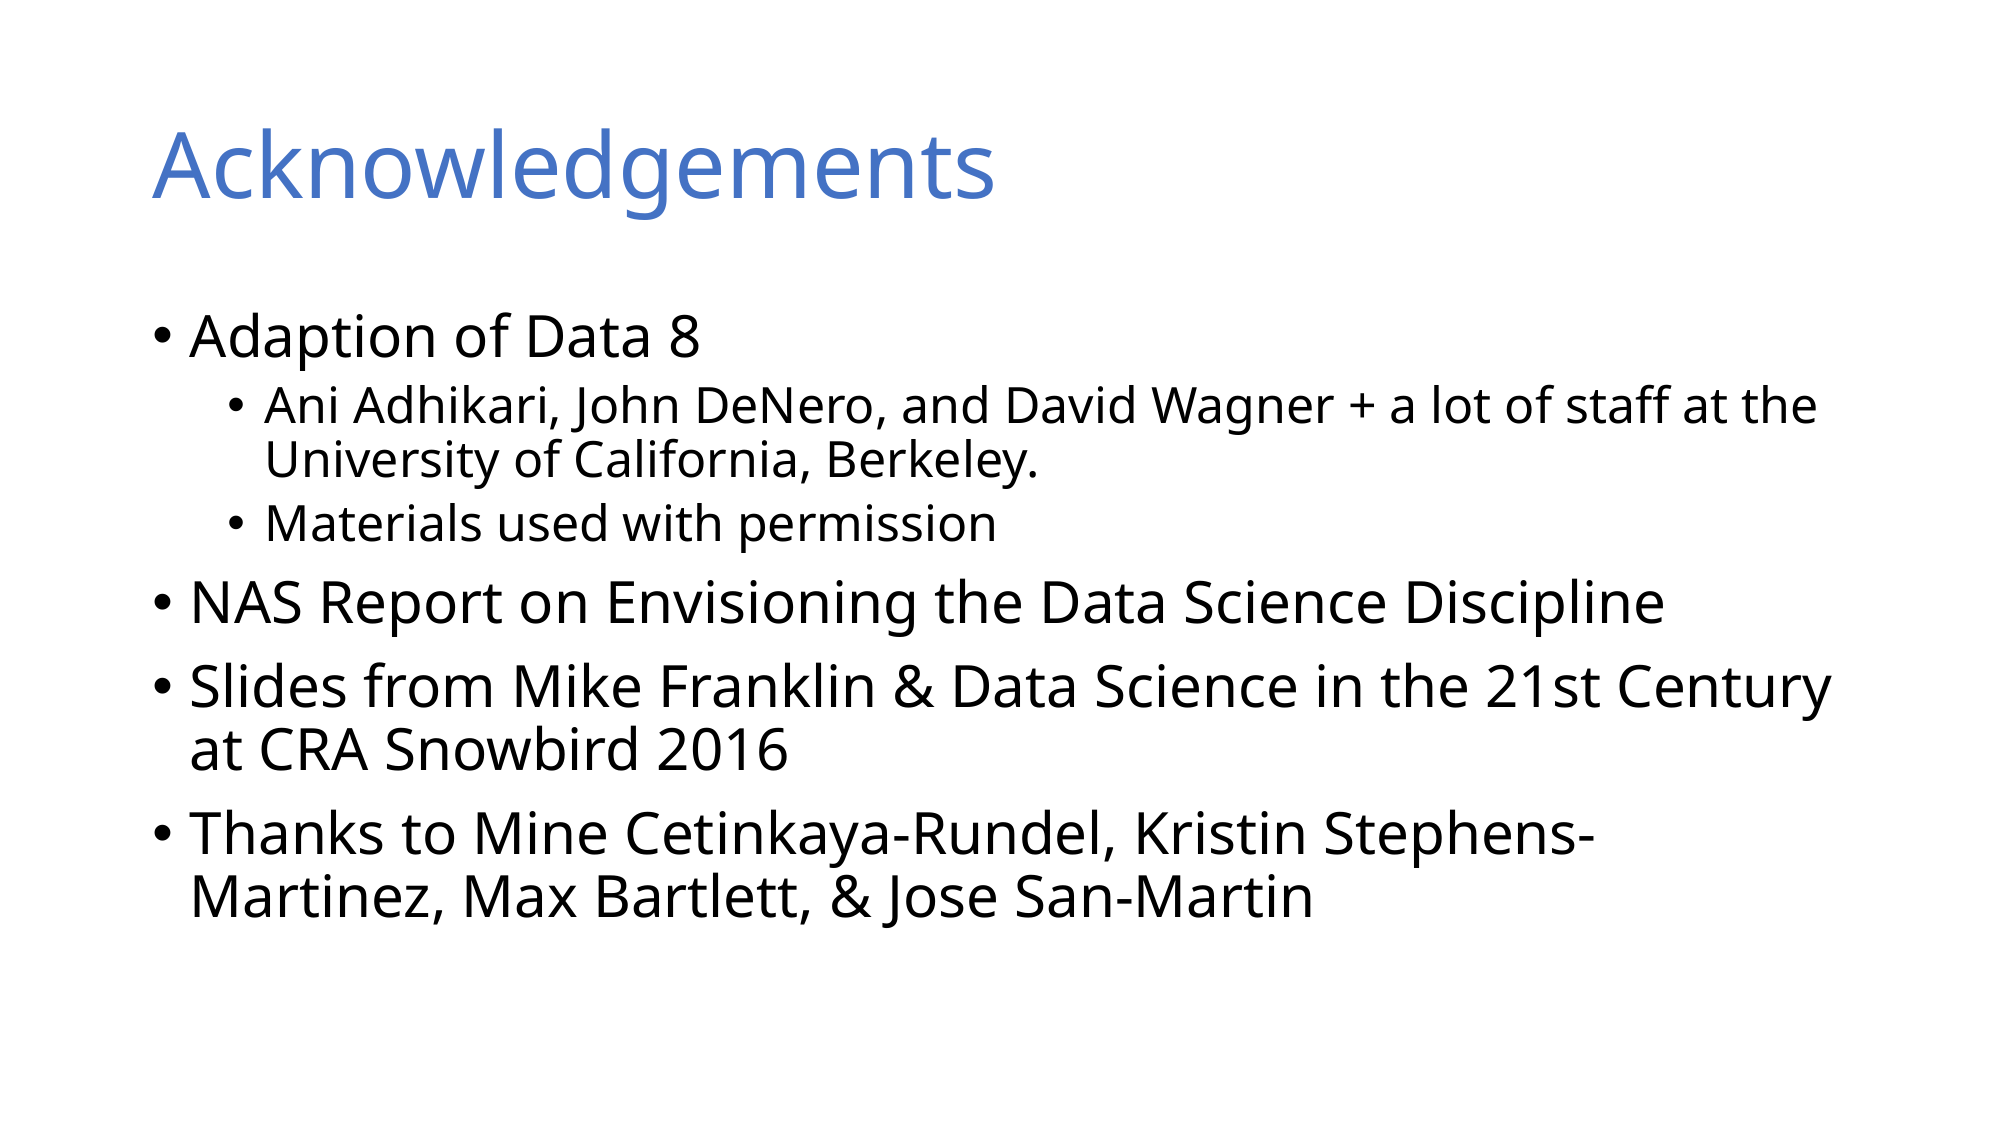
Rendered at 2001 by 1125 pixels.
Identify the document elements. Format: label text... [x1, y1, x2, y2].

list Adaption of Data 8 Ani Adhikari, John DeNero, and David Wagner + a lot of staff at the University of California, Berkeley. Materials used with permission NAS Report on Envisioning the Data Science Discipline Slides from Mike Franklin & Data Science in the 21st Century at CRA Snowbird 2016 Thanks to Mine Cetinkaya-Rundel, Kristin Stephens-Martinez, Max Bartlett, & Jose San-Martin [137, 299, 1863, 1014]
title Acknowledgements [137, 59, 1863, 278]
